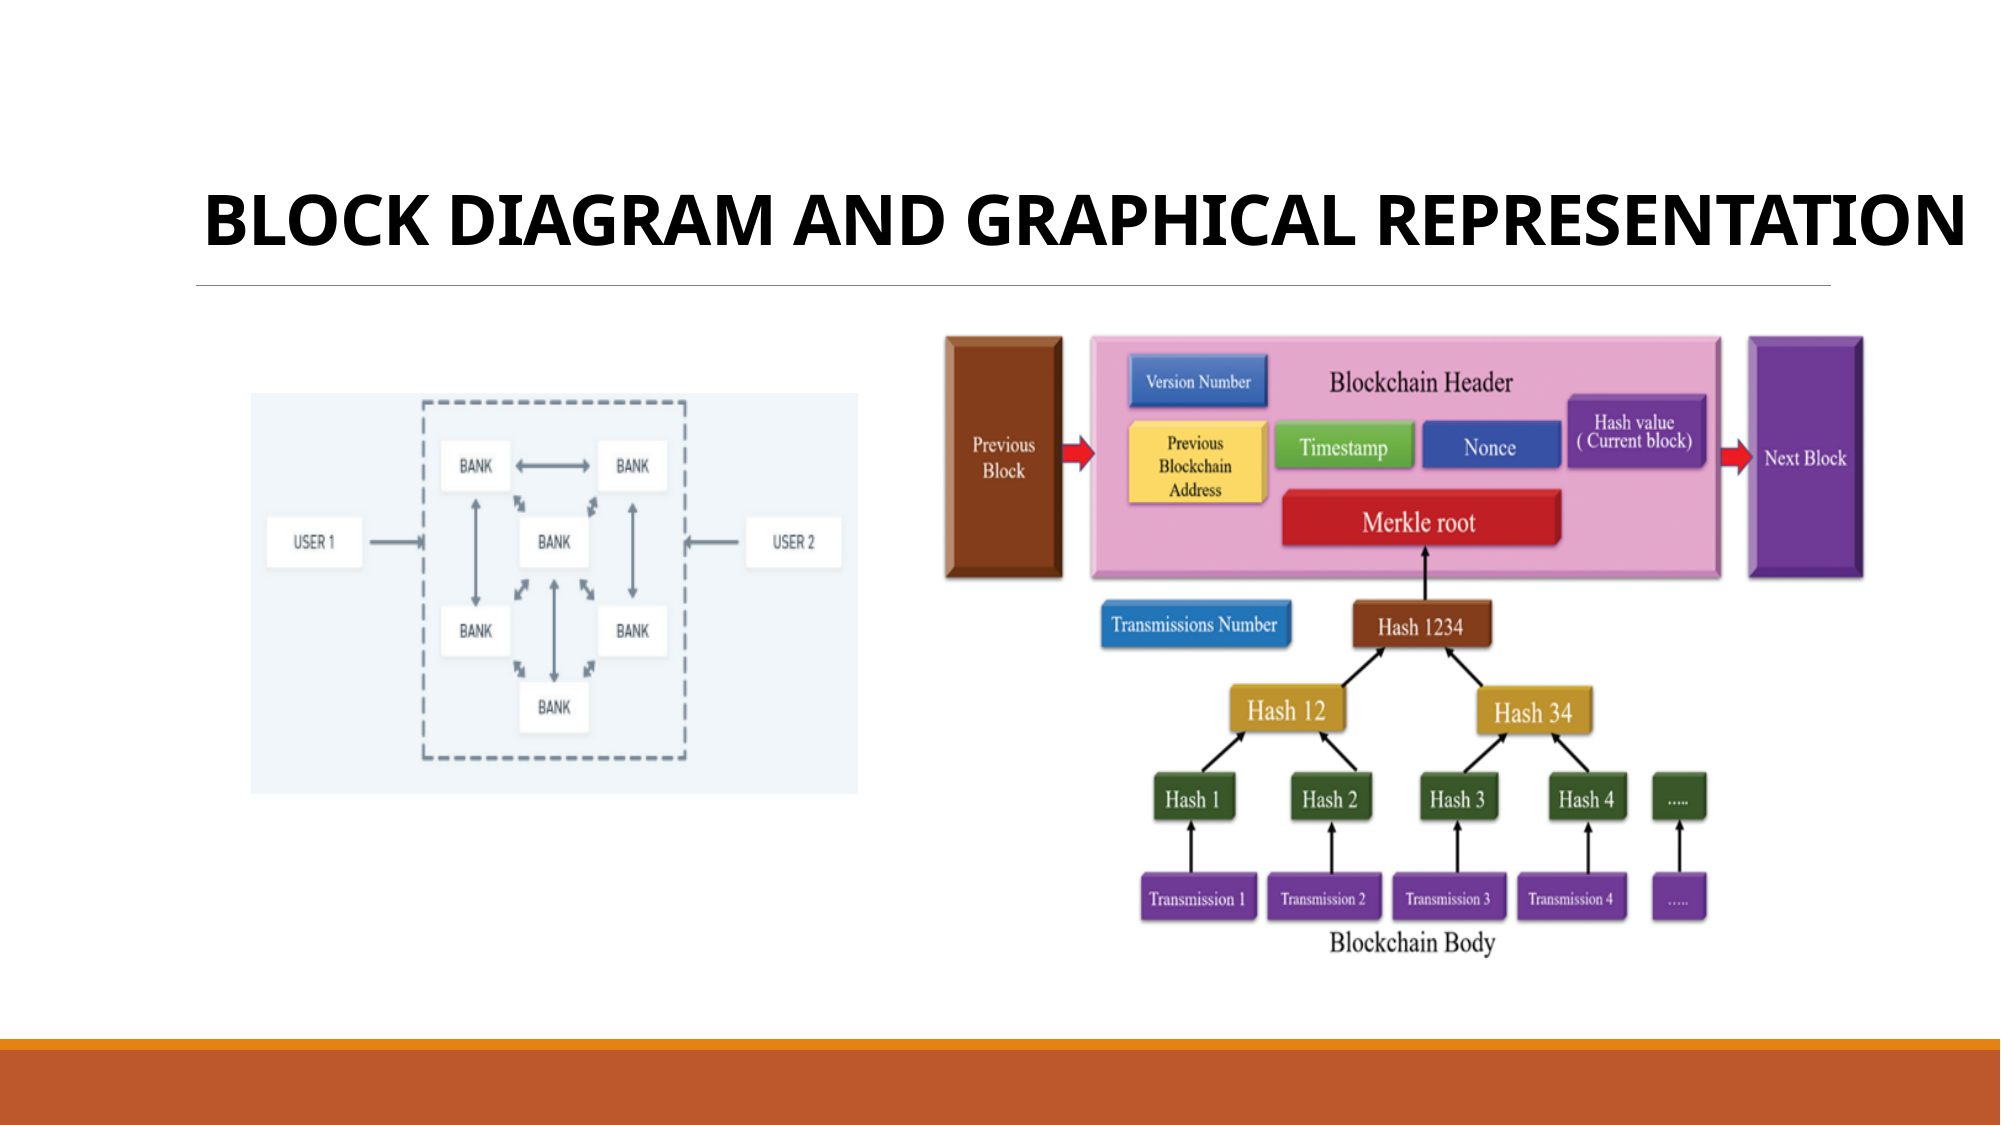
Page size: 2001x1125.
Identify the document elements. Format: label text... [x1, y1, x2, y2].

title BLOCK DIAGRAM AND GRAPHICAL REPRESENTATION [187, 149, 2000, 268]
picture [939, 331, 1870, 965]
picture [247, 393, 859, 795]
